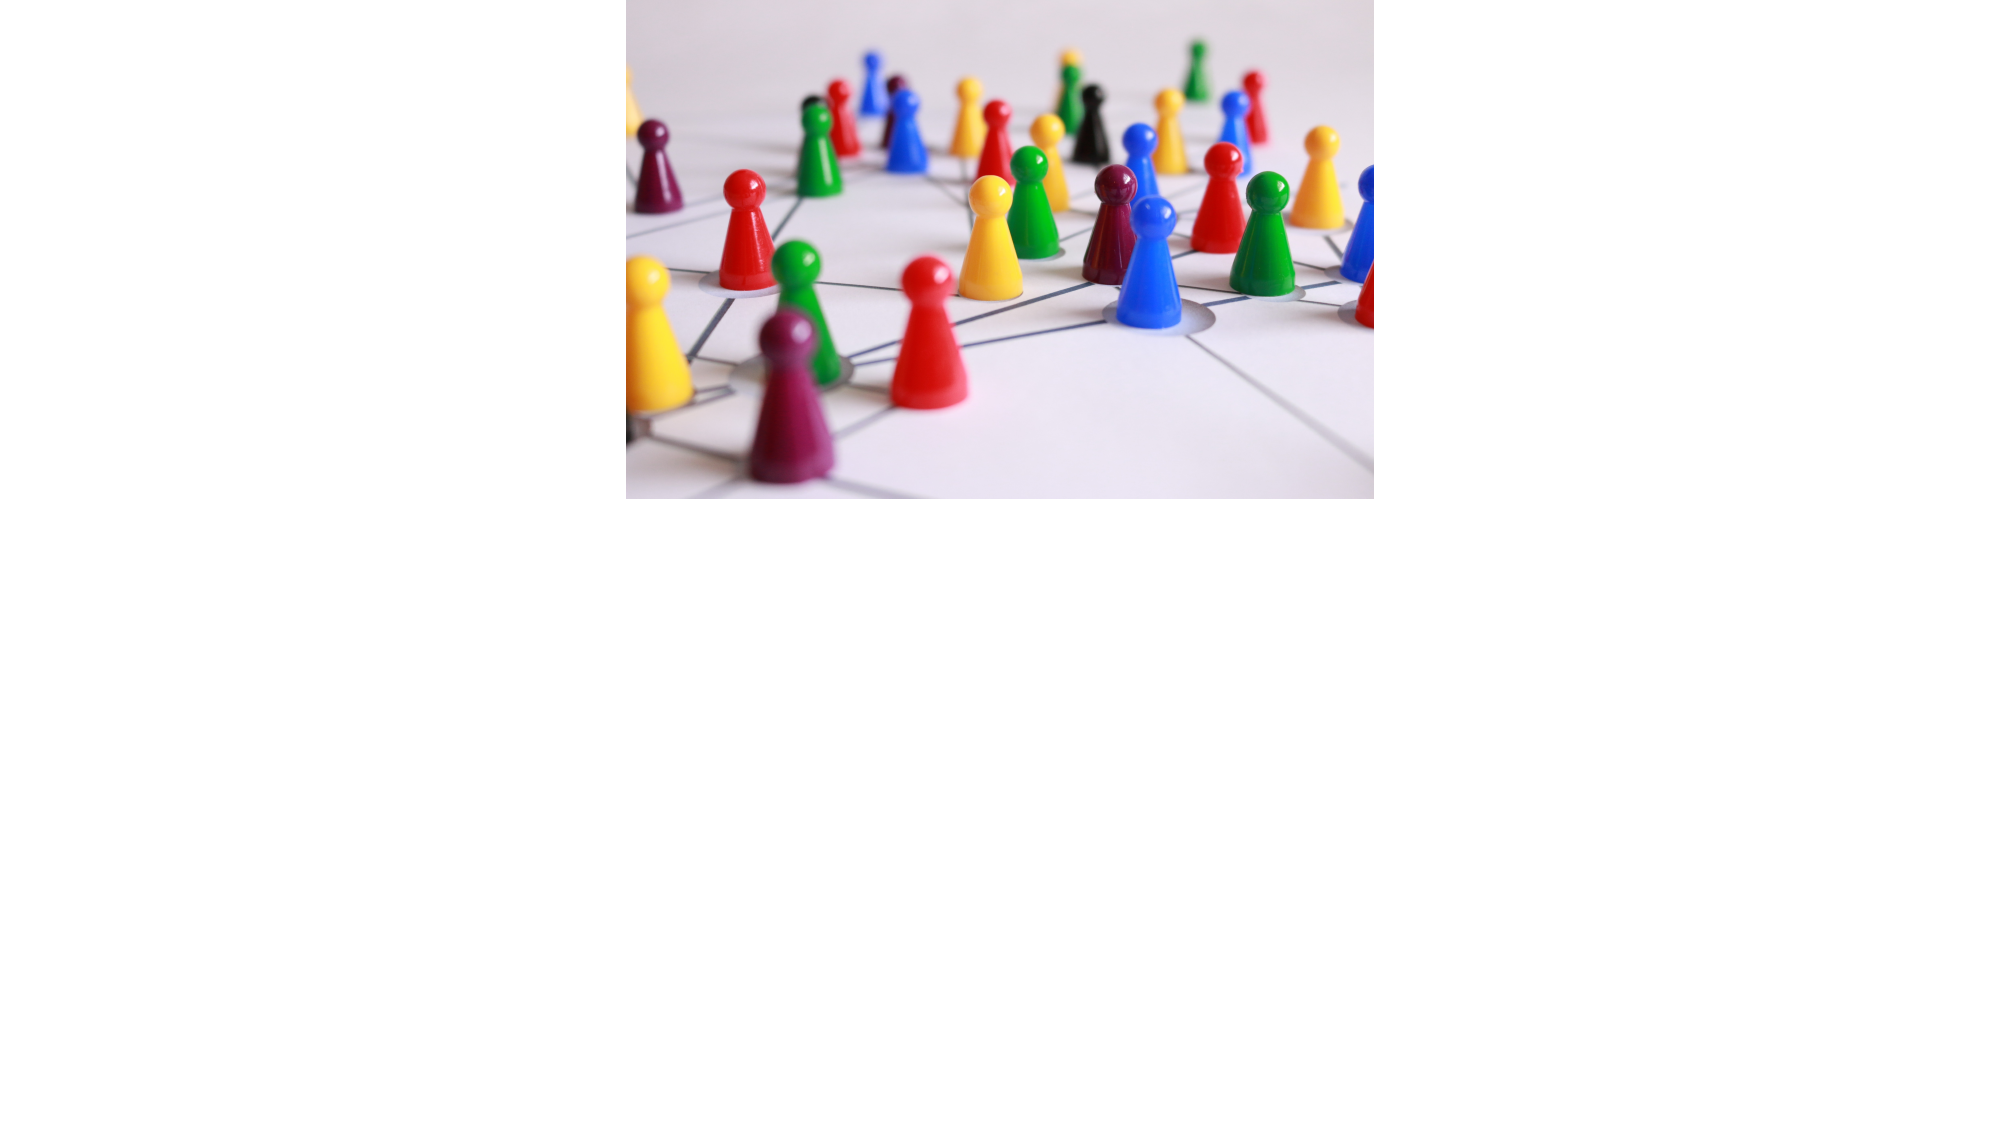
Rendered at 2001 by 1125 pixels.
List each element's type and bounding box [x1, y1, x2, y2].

picture [626, 0, 1374, 499]
